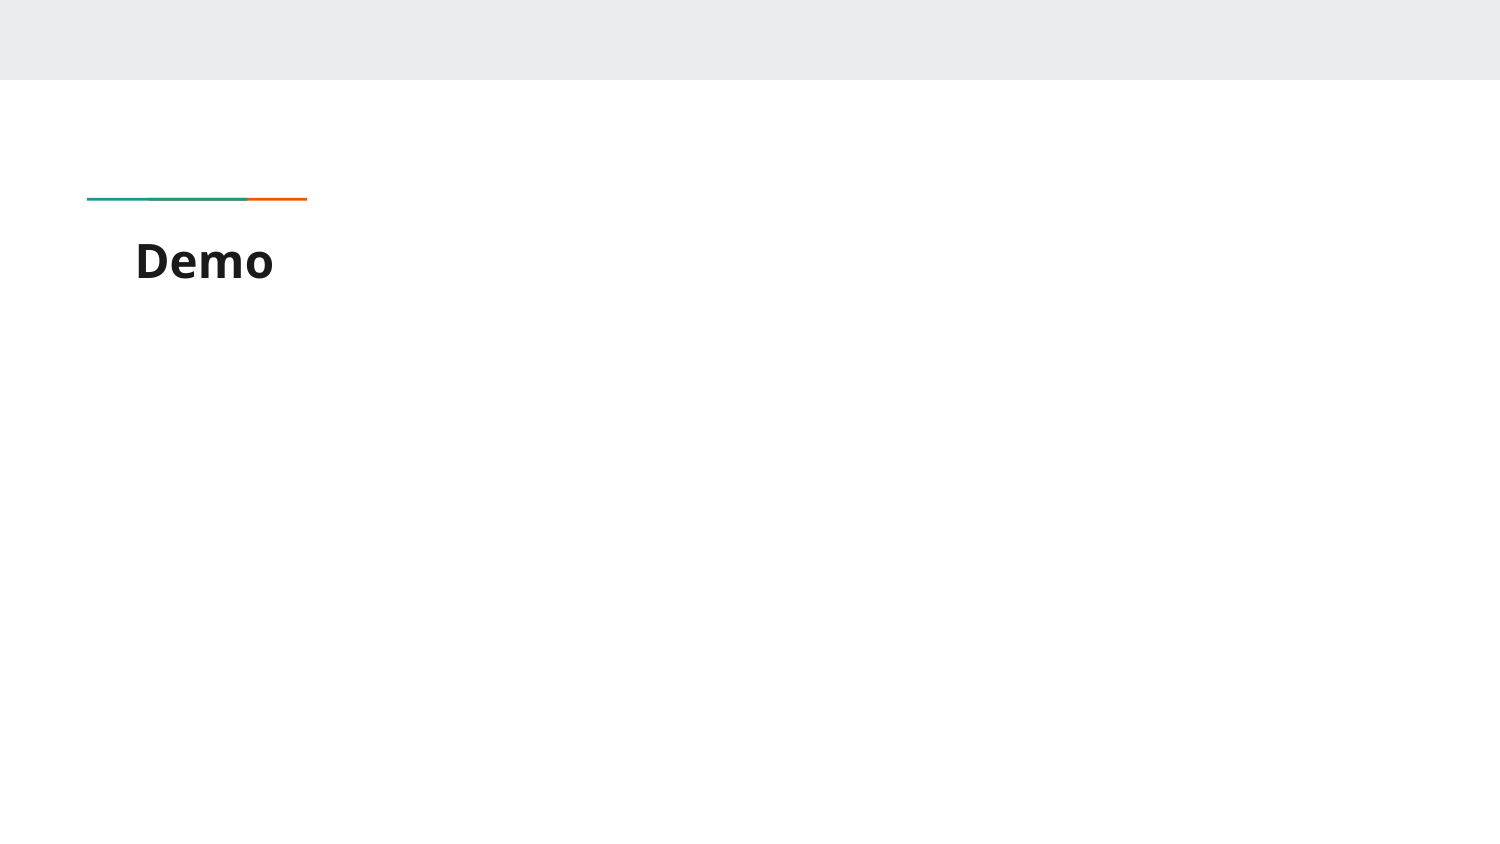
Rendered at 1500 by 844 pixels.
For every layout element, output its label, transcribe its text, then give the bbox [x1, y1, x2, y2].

title Demo [119, 216, 1381, 305]
